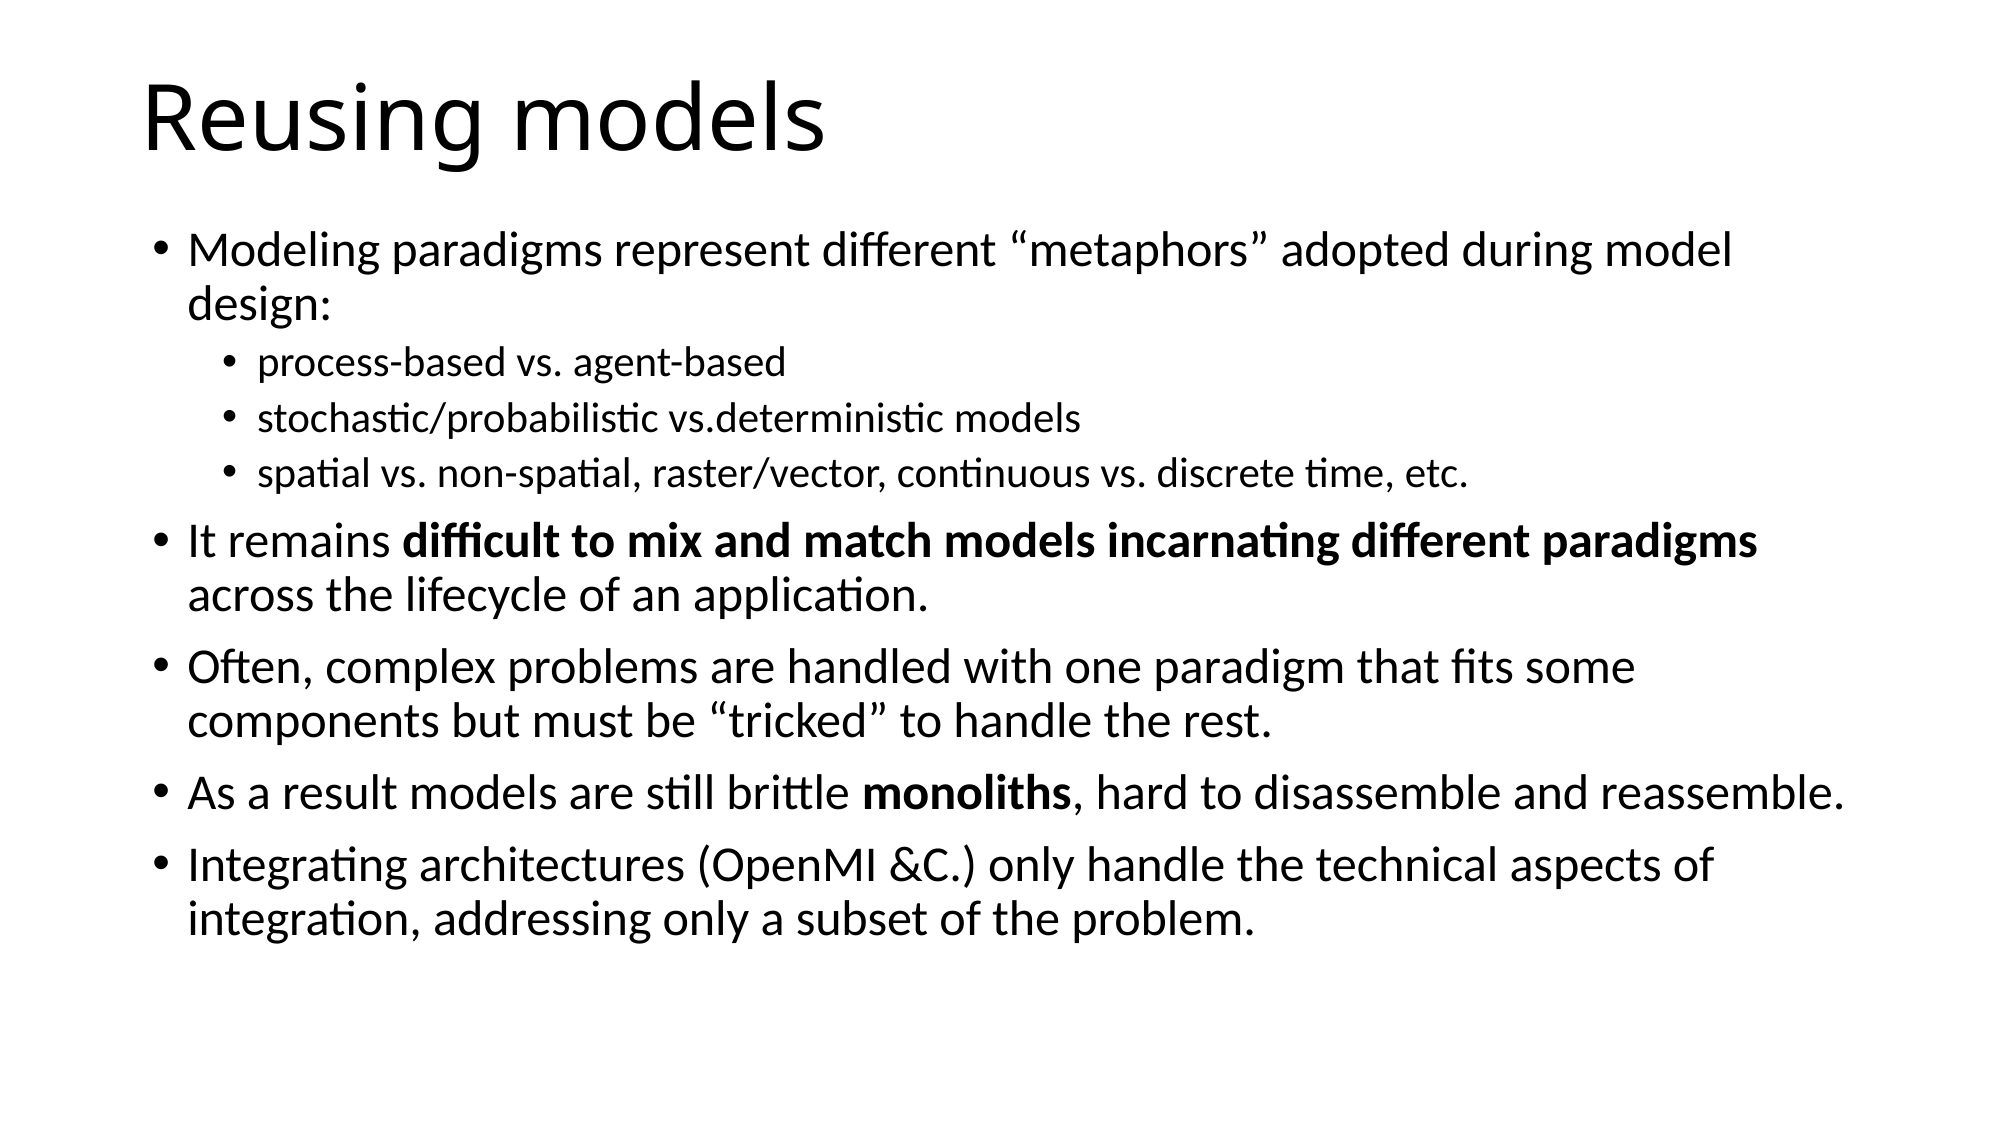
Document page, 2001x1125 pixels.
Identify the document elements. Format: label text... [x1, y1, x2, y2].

title Reusing models [125, 12, 1851, 230]
list Modeling paradigms represent different “metaphors” adopted during model design: process-based vs. agent-based stochastic/probabilistic vs.deterministic models spatial vs. non-spatial, raster/vector, continuous vs. discrete time, etc. It remains difficult to mix and match models incarnating different paradigms across the lifecycle of an application. Often, complex problems are handled with one paradigm that fits some components but must be “tricked” to handle the rest. As a result models are still brittle monoliths, hard to disassemble and reassemble. Integrating architectures (OpenMI &C.) only handle the technical aspects of integration, addressing only a subset of the problem. [137, 215, 1863, 1014]
